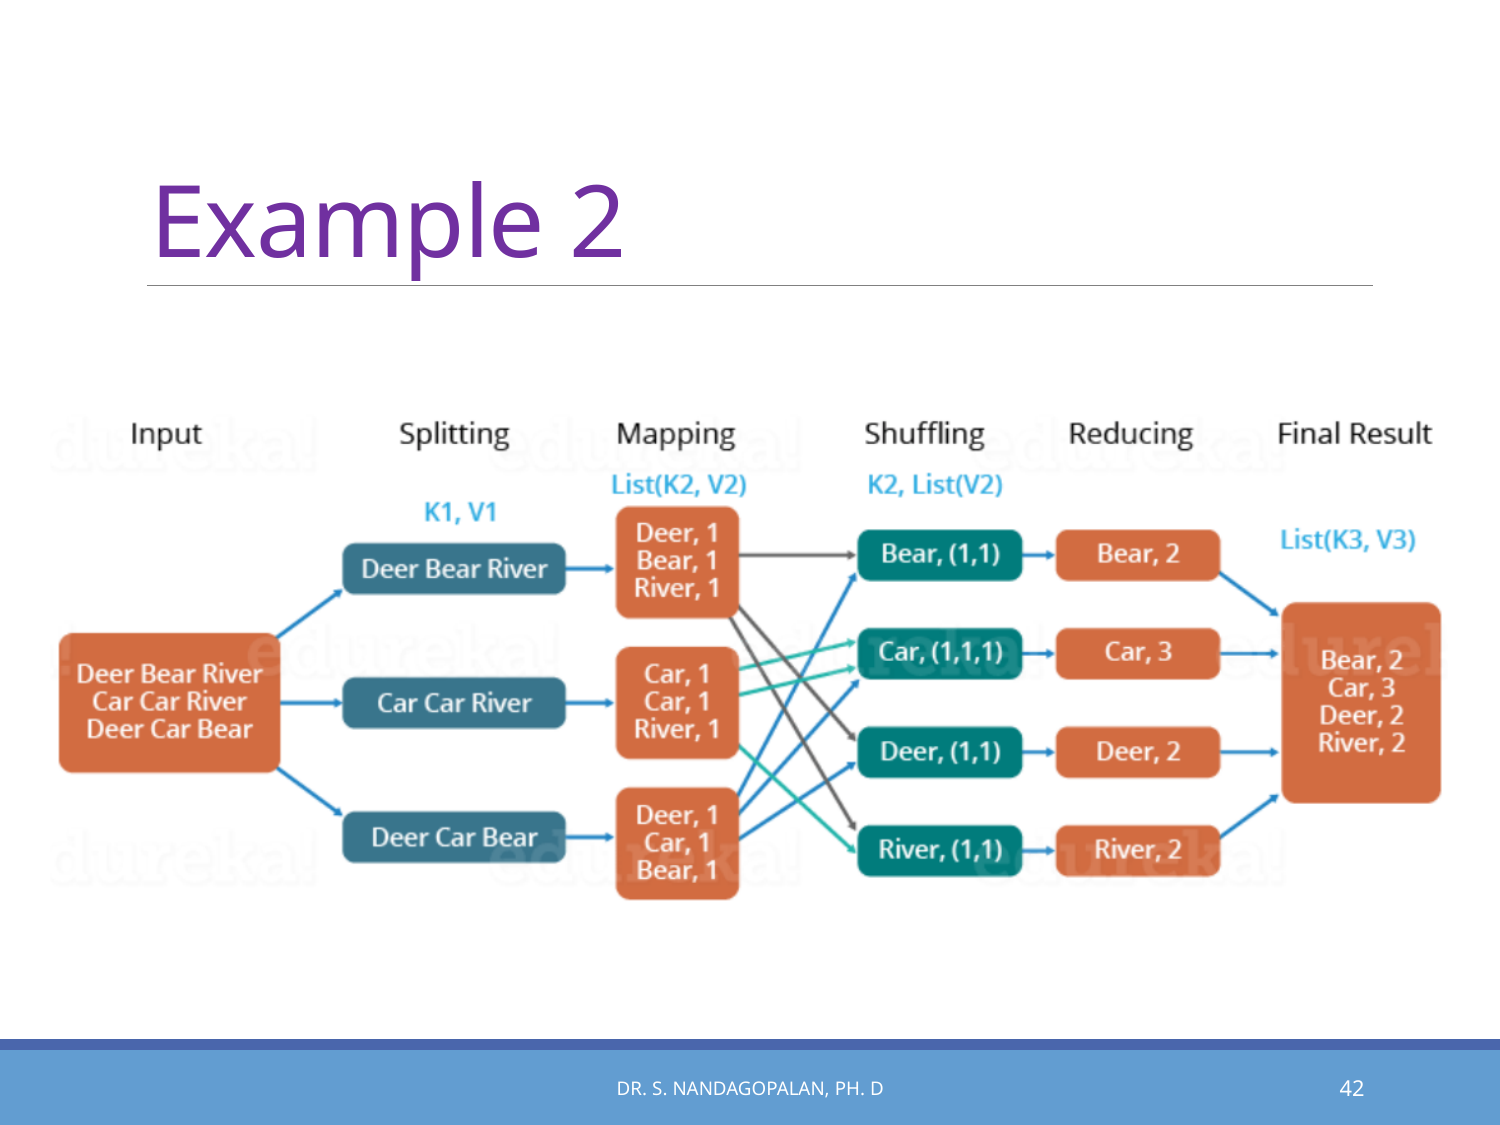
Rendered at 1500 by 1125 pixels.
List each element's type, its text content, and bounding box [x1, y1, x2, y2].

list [50, 374, 1483, 913]
title Example 2 [135, 47, 1373, 285]
slide_number 42 [1218, 1059, 1380, 1120]
footer Dr. S. Nandagopalan, Ph. D [453, 1059, 1047, 1120]
